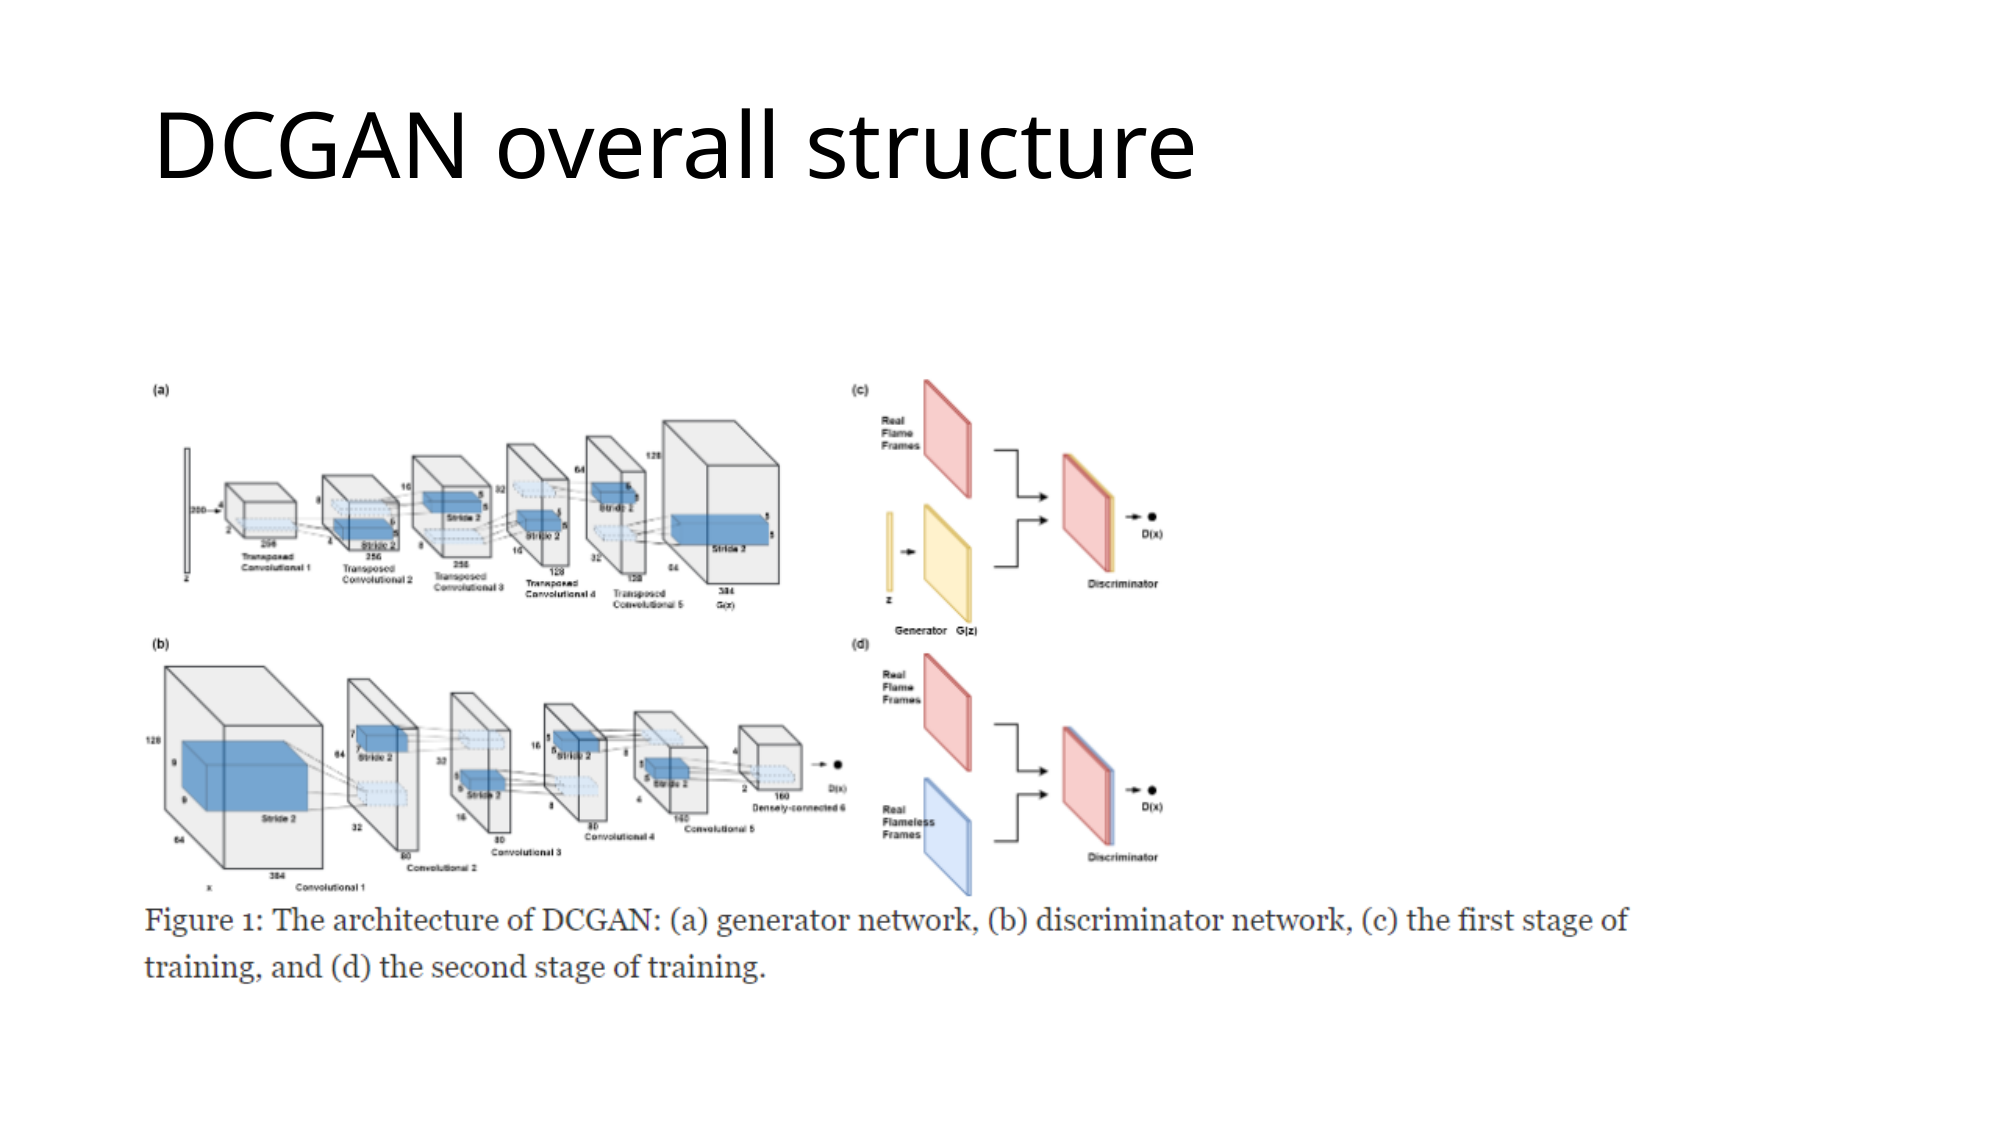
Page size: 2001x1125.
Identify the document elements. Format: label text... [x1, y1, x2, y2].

picture [119, 367, 1752, 1006]
title DCGAN overall structure [137, 59, 1863, 238]
